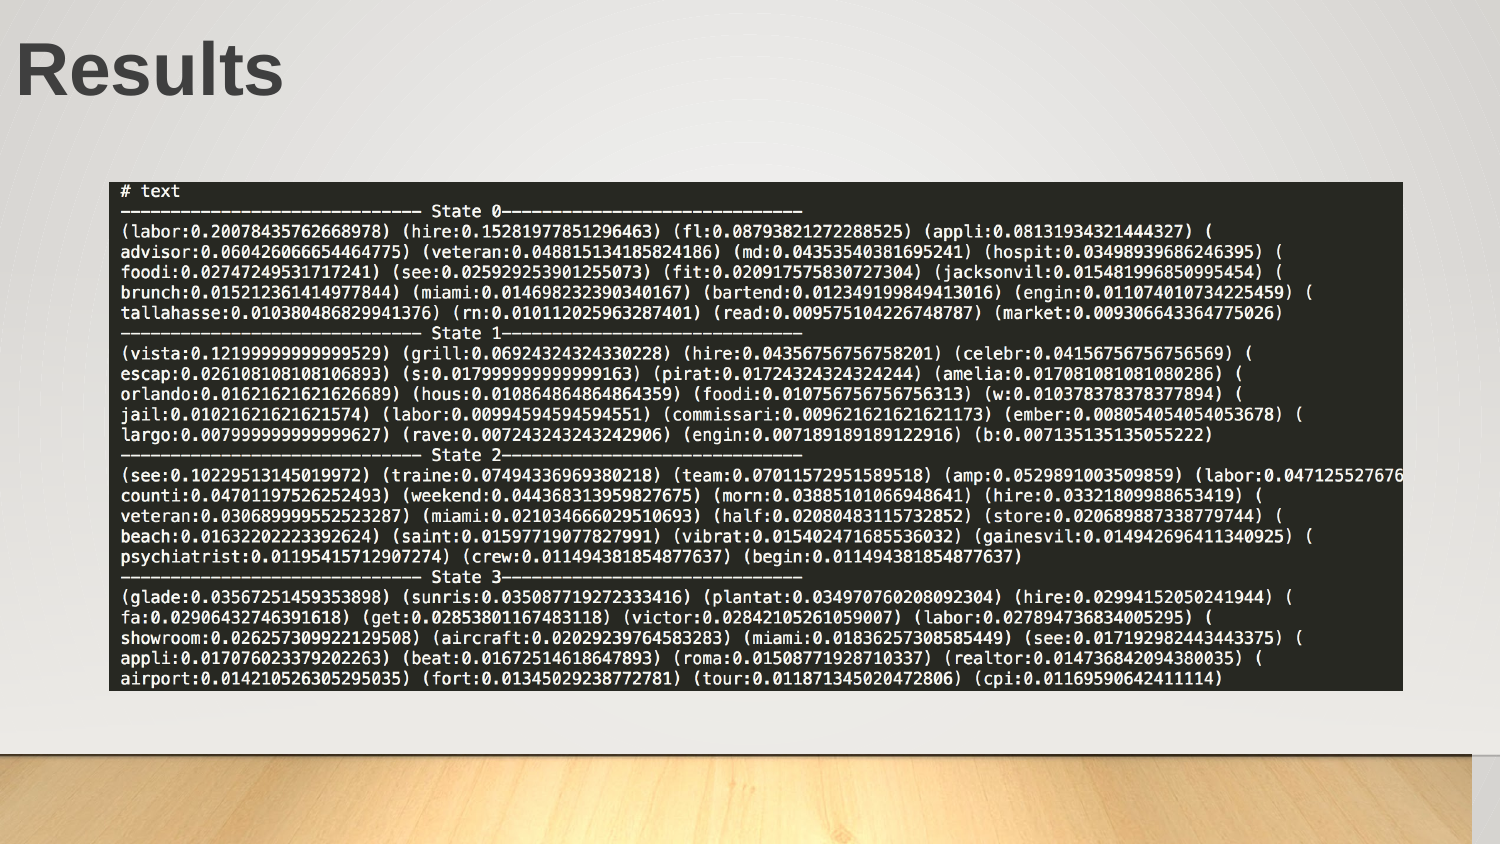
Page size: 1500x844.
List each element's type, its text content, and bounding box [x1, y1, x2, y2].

picture [0, 754, 1472, 844]
picture [109, 181, 1403, 691]
text_box Results [0, 0, 1500, 146]
